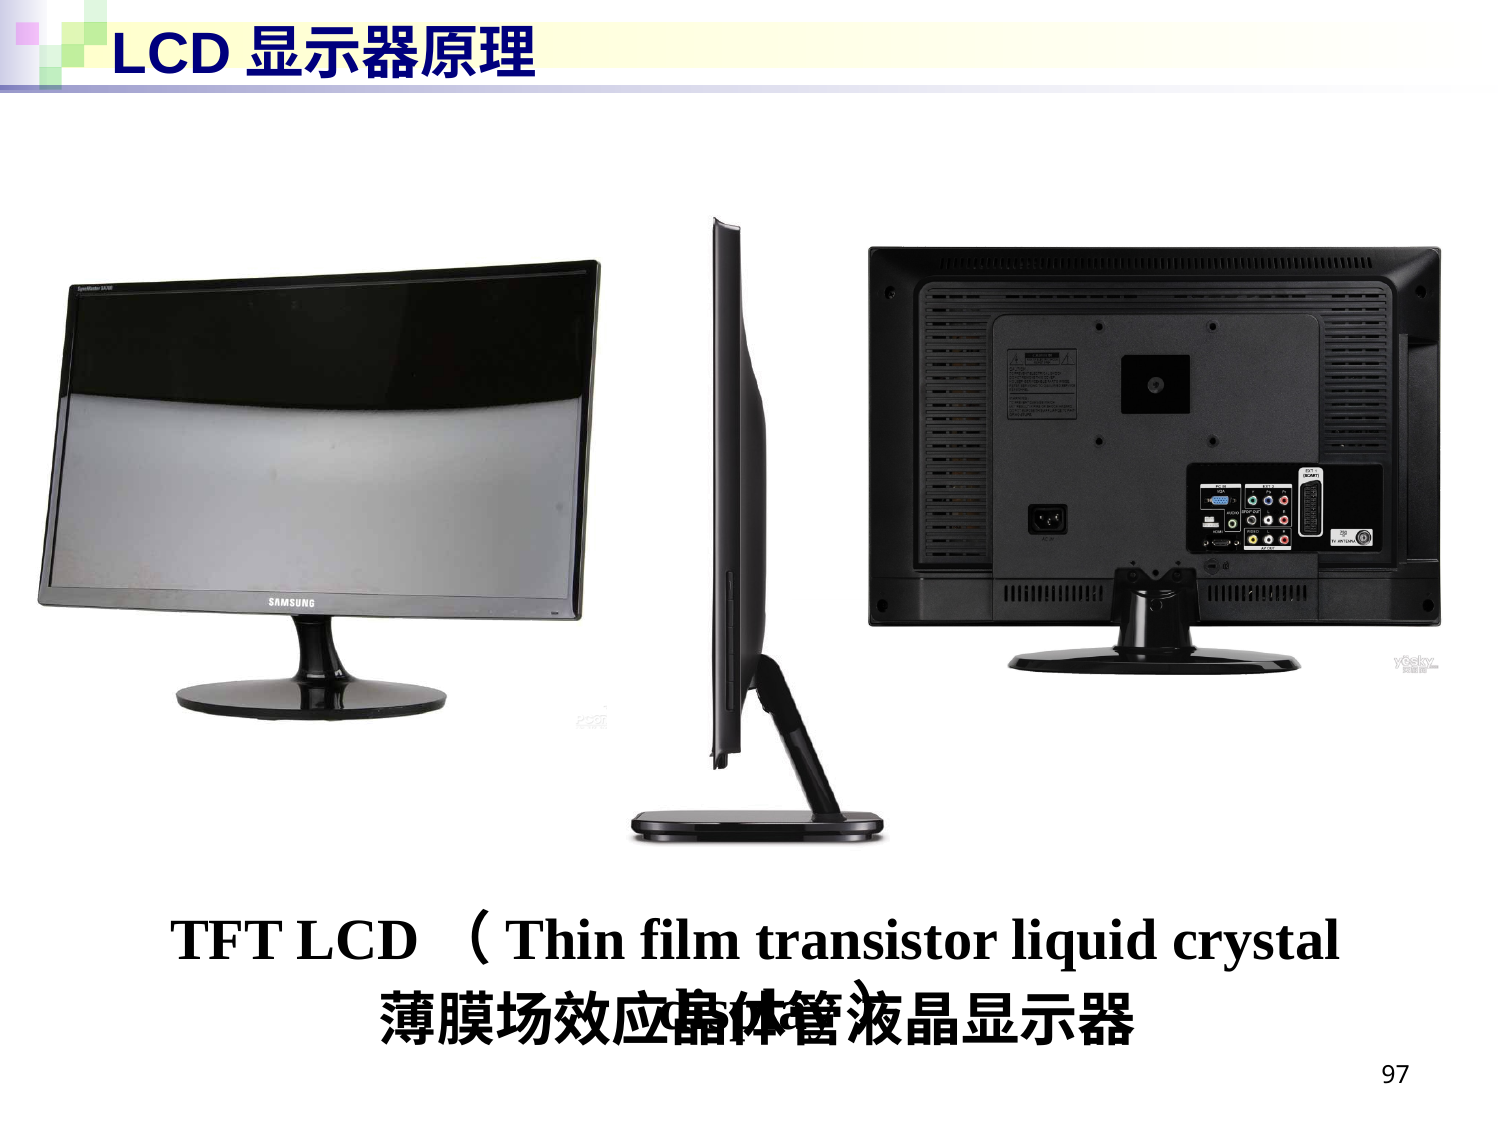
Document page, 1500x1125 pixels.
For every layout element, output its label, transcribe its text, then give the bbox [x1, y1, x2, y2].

list TFT LCD（Thin film transistor liquid crystal display） [29, 893, 1483, 988]
text_box 薄膜场效应晶体管液晶显示器 [31, 974, 1484, 1070]
picture [619, 207, 1448, 858]
slide_number 97 [1074, 1070, 1426, 1101]
title LCD显示器原理 [96, 6, 1448, 94]
picture [29, 255, 608, 730]
